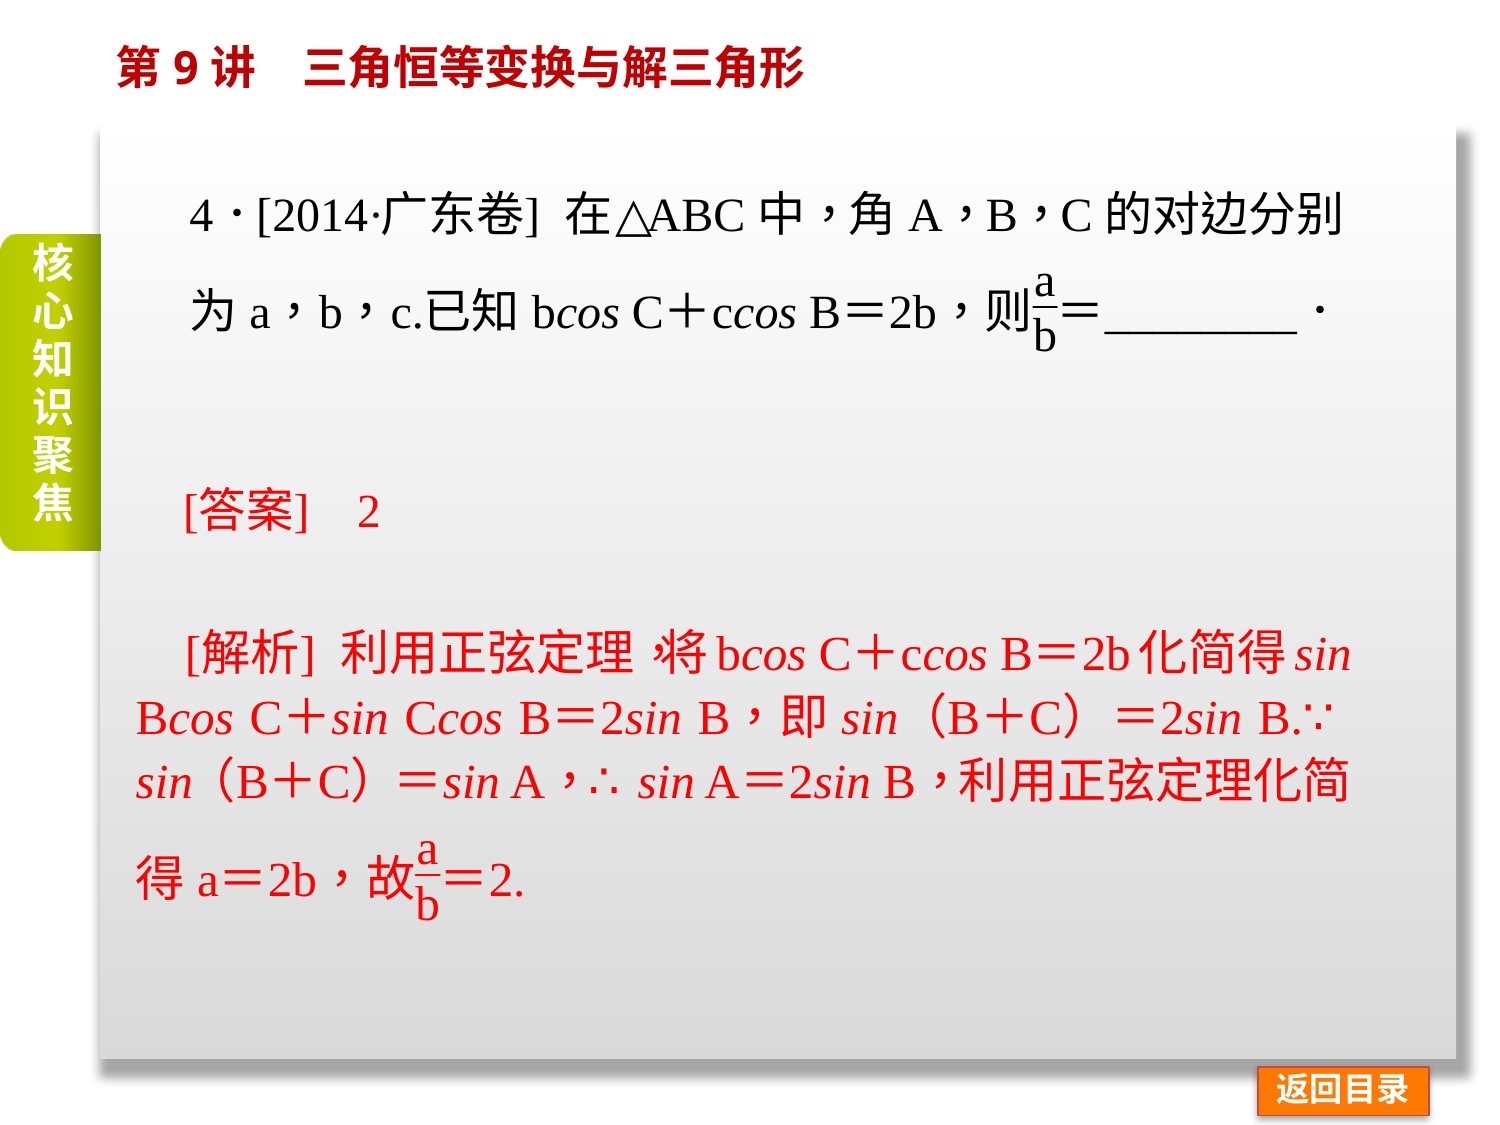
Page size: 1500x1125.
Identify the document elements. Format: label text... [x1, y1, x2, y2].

text_box 返回目录 [1257, 1066, 1430, 1116]
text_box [135, 621, 1352, 1065]
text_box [135, 479, 595, 604]
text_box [189, 183, 1345, 494]
picture [0, 233, 101, 551]
title 第9讲 三角恒等变换与解三角形 [100, 27, 1199, 106]
